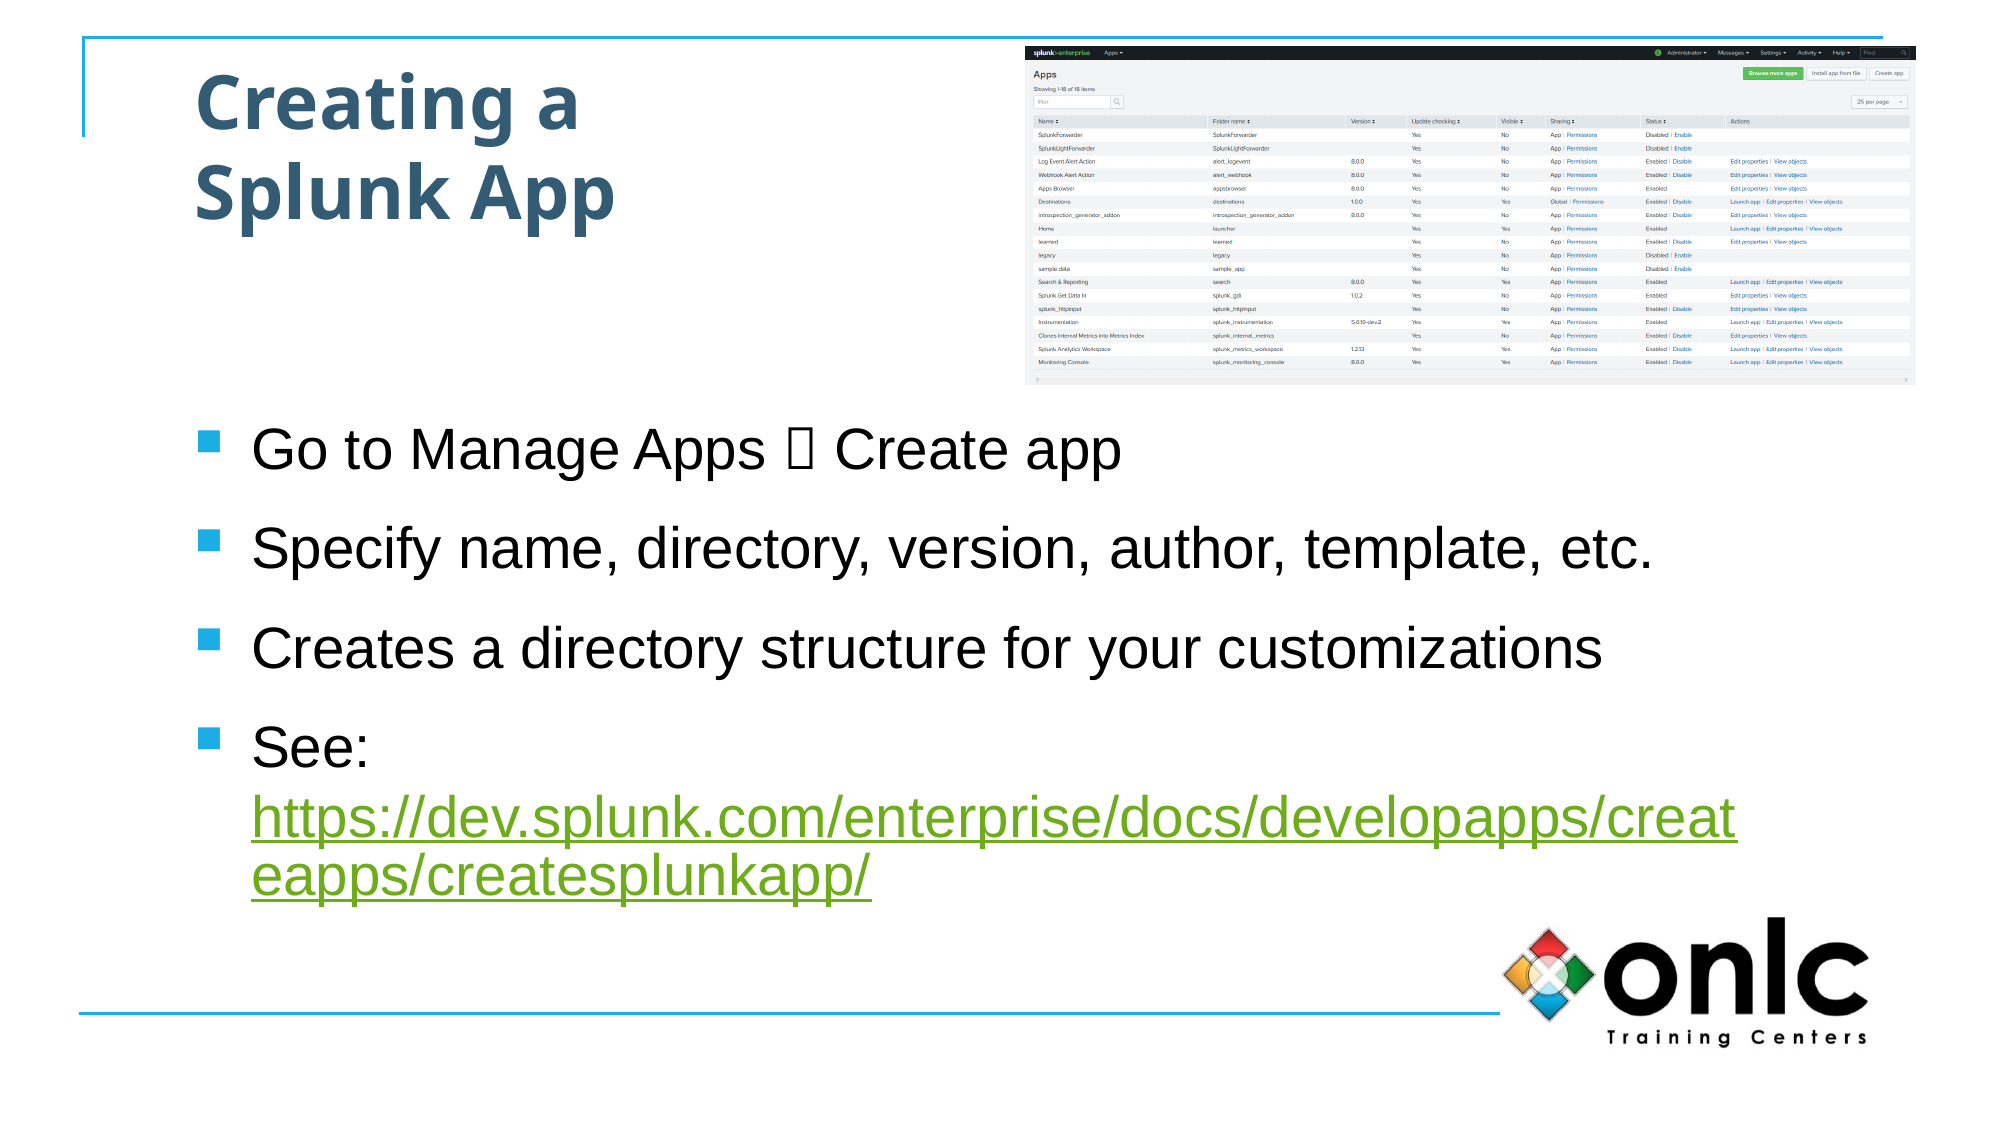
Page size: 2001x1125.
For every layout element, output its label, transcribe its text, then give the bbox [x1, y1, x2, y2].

list Go to Manage Apps  Create app Specify name, directory, version, author, template, etc. Creates a directory structure for your customizations See: https://dev.splunk.com/enterprise/docs/developapps/createapps/createsplunkapp/ [180, 403, 1775, 1064]
picture [1775, 912, 1875, 1059]
title Creating a Splunk App [180, 47, 813, 285]
picture [1024, 46, 1917, 385]
